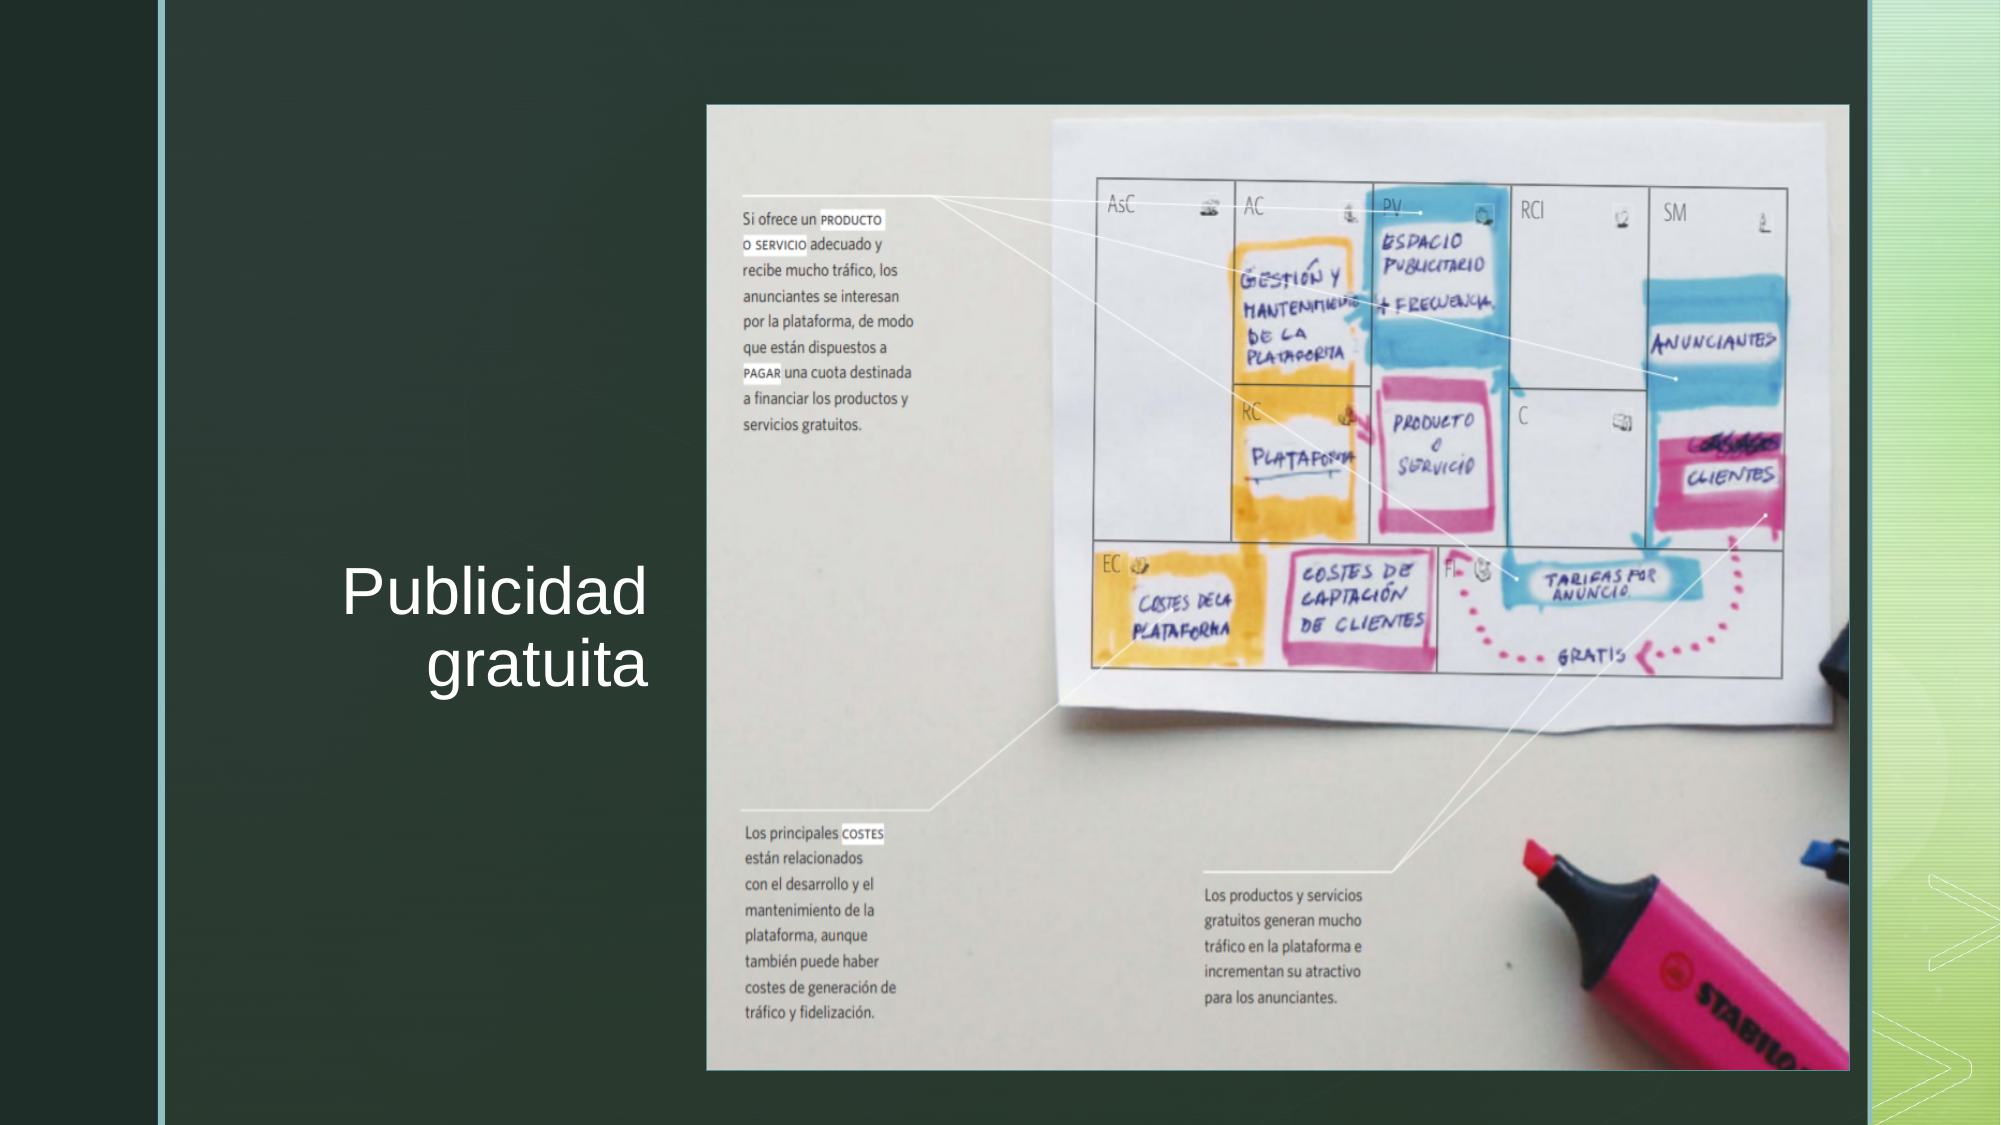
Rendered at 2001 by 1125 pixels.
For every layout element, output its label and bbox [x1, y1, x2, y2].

list [705, 104, 1850, 1071]
picture [0, 0, 2001, 1125]
